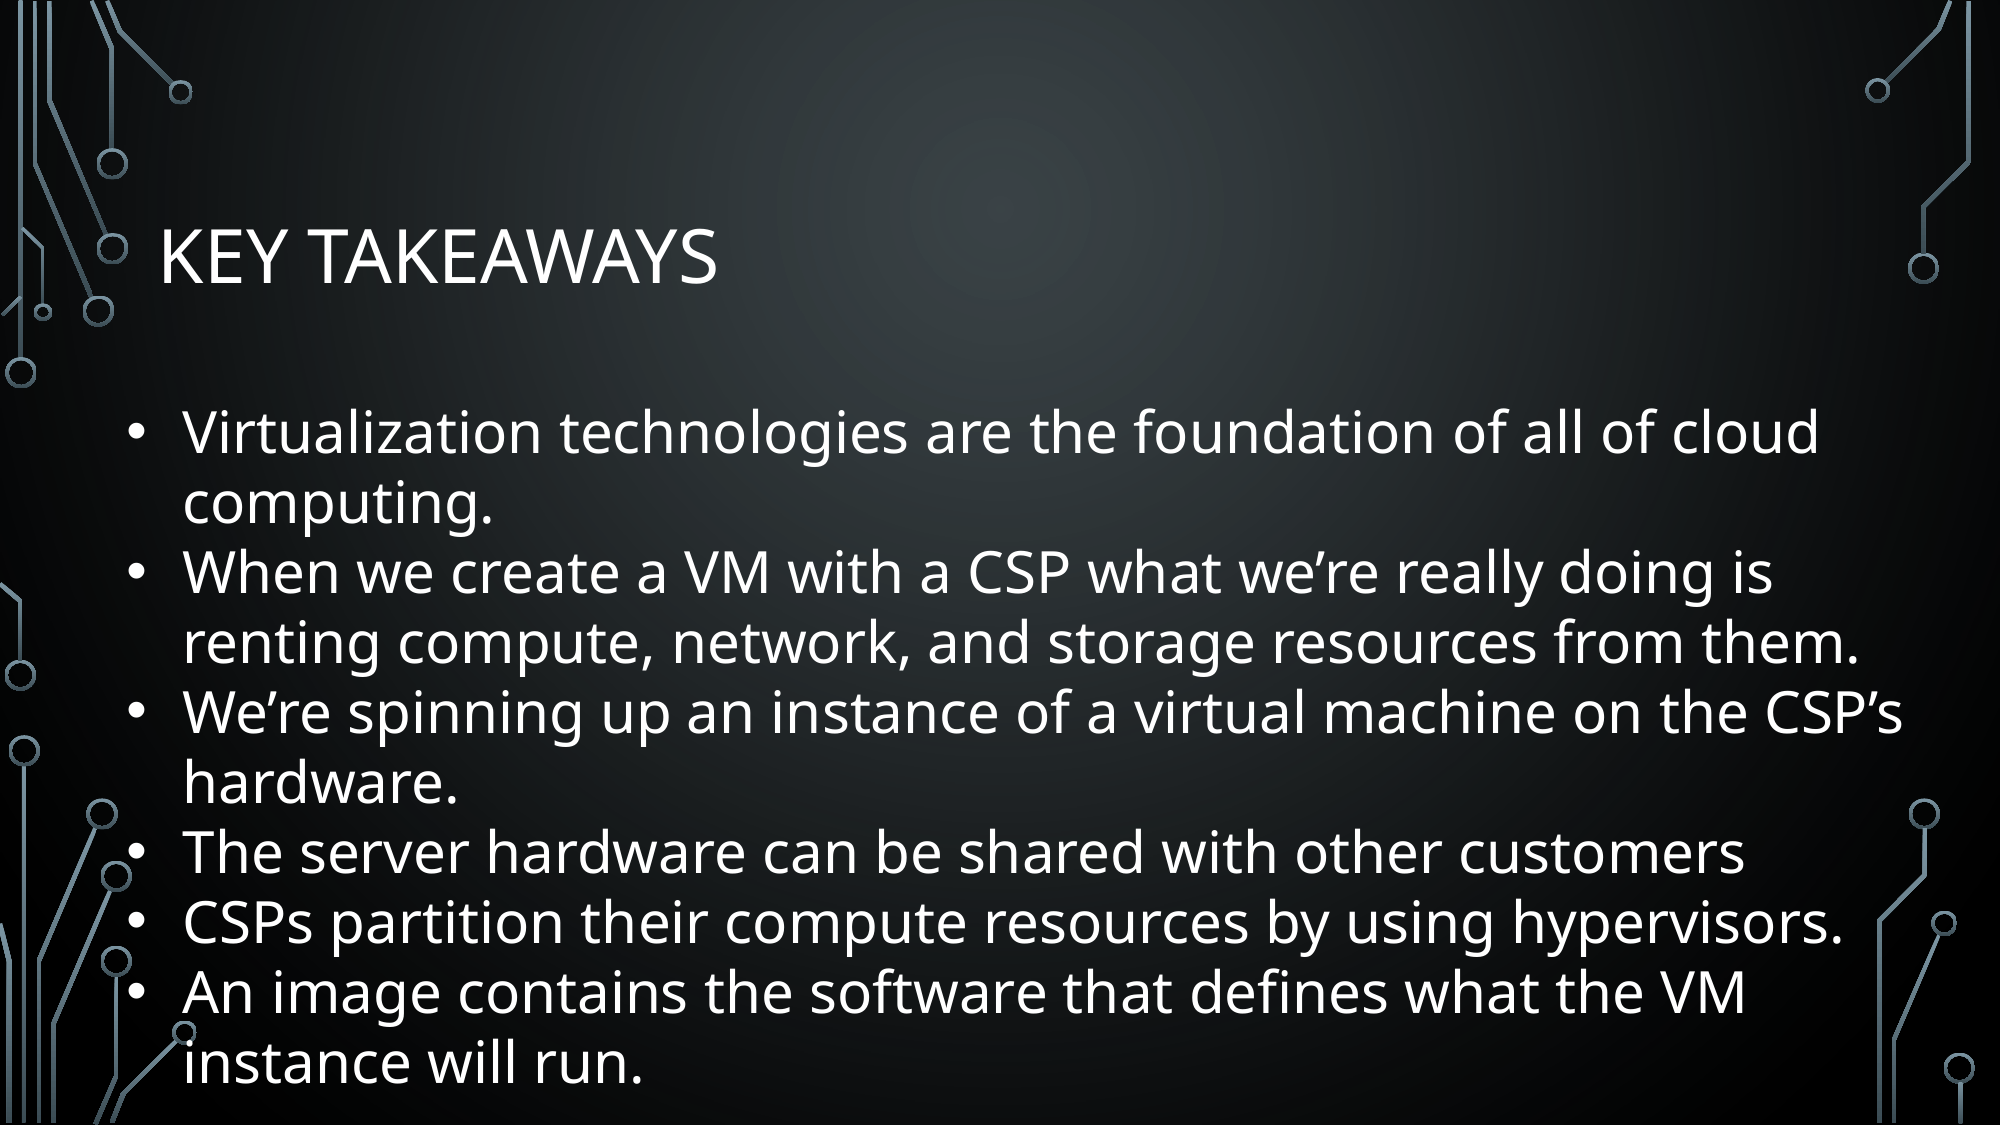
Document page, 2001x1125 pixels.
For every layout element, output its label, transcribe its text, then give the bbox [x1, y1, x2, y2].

text_box Virtualization technologies are the foundation of all of cloud computing. When we create a VM with a CSP what we’re really doing is renting compute, network, and storage resources from them. We’re spinning up an instance of a virtual machine on the CSP’s hardware. The server hardware can be shared with other customers CSPs partition their compute resources by using hypervisors. An image contains the software that defines what the VM instance will run. [111, 387, 1938, 1103]
title Key Takeaways [142, 197, 1768, 308]
